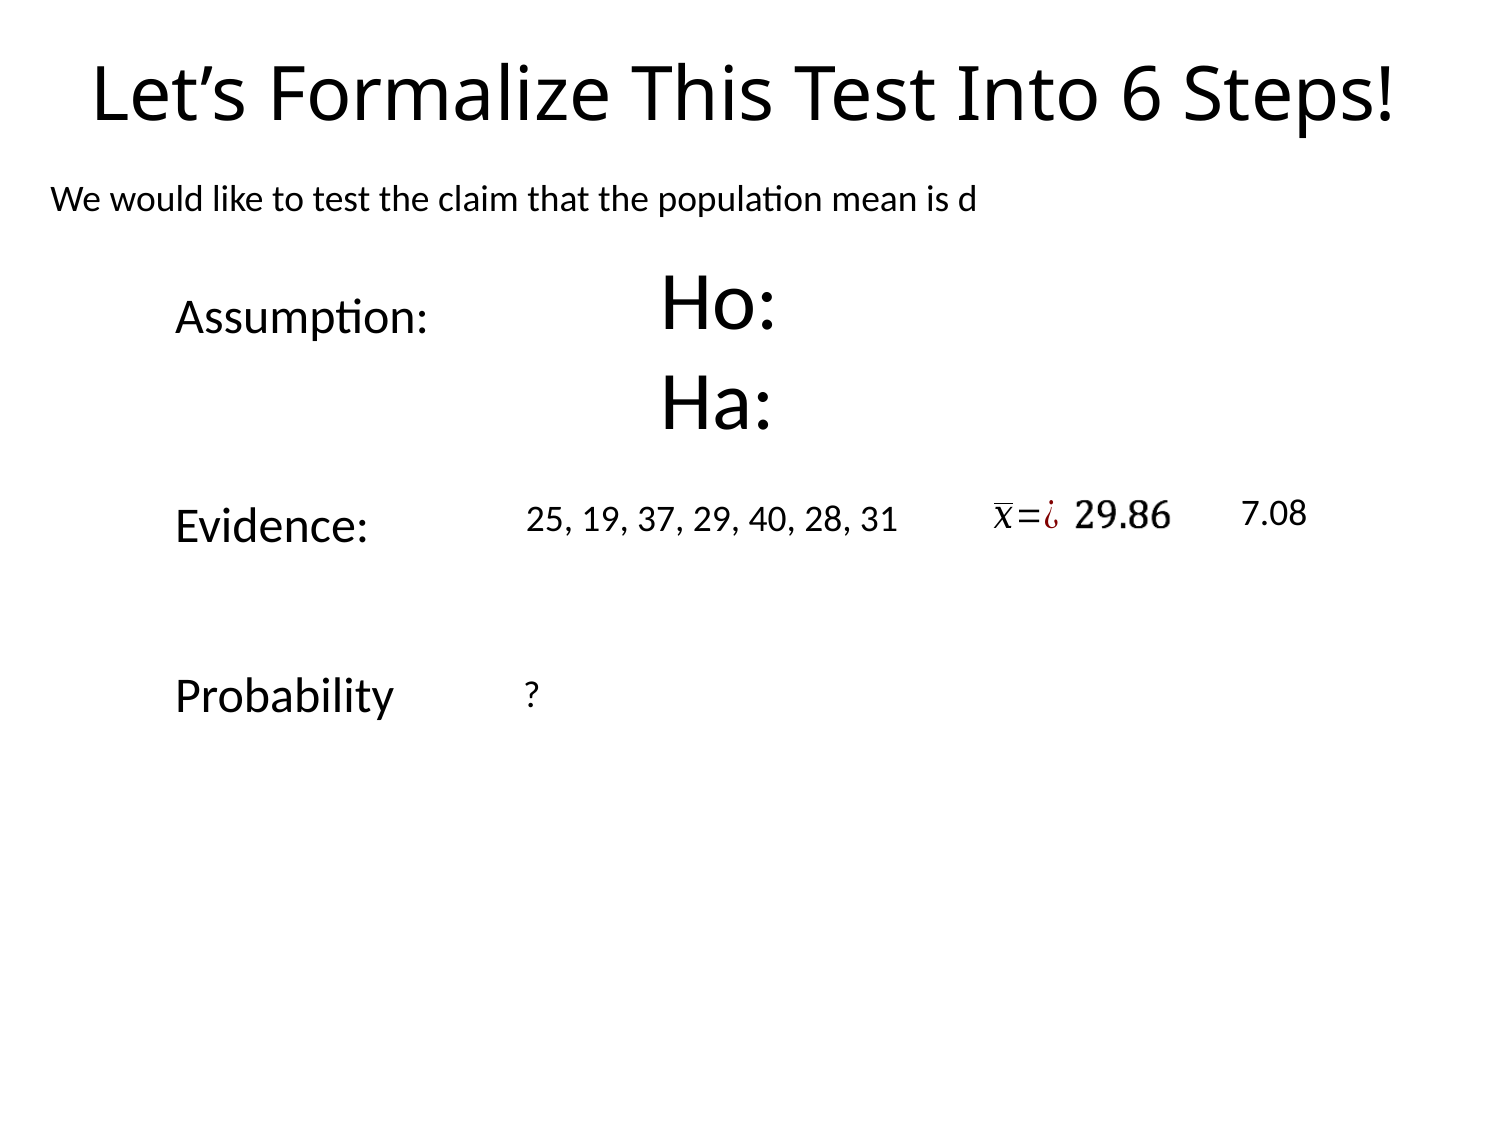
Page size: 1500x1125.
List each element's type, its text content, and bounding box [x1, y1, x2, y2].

picture [1060, 483, 1178, 539]
title Let’s Formalize This Test Into 6 Steps! [75, 37, 1425, 155]
text_box 25, 19, 37, 29, 40, 28, 31 [511, 486, 914, 547]
text_box Evidence: [160, 484, 392, 560]
text_box Assumption: [160, 276, 509, 351]
text_box ? [508, 662, 607, 723]
text_box Probability [160, 655, 421, 730]
